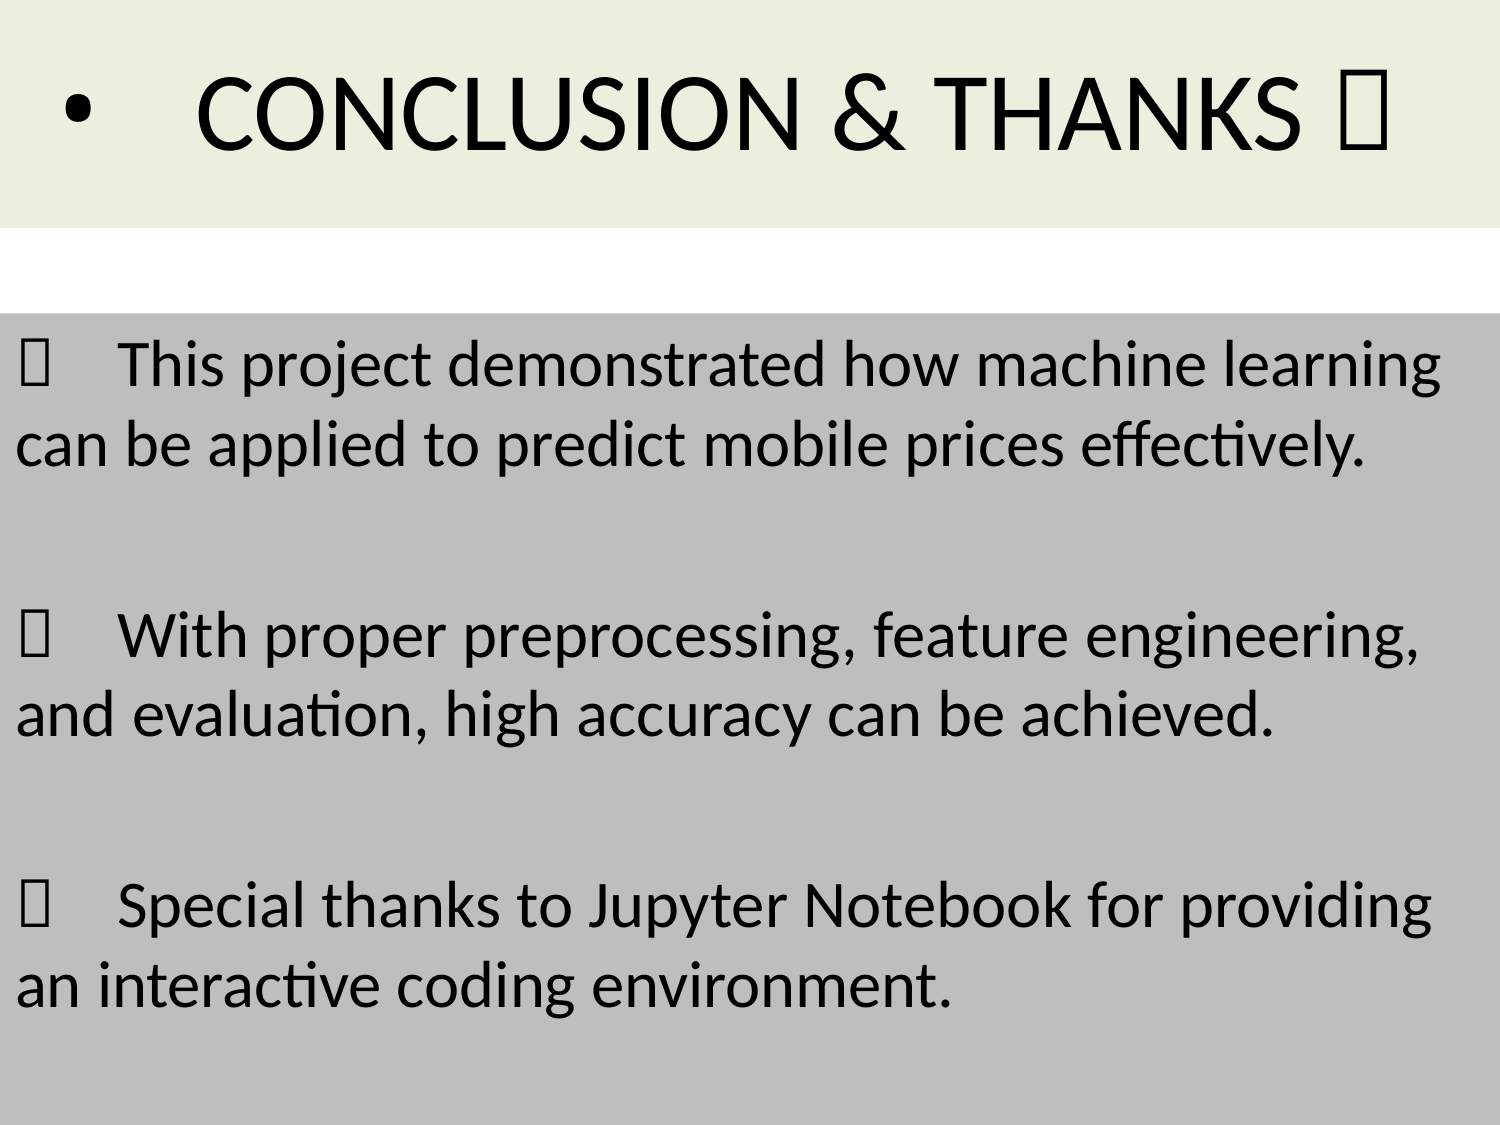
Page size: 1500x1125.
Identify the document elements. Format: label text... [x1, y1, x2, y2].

text_box [0, 0, 1500, 228]
text_box [0, 313, 1500, 1125]
text_box CONCLUSION & THANKS 💡 [55, 36, 1446, 174]
text_box 📌 This project demonstrated how machine learning can be applied to predict mobile prices effectively. 📌 With proper preprocessing, feature engineering, and evaluation, high accuracy can be achieved. 📌 Special thanks to Jupyter Notebook for providing an interactive coding environment. [12, 315, 1448, 1021]
